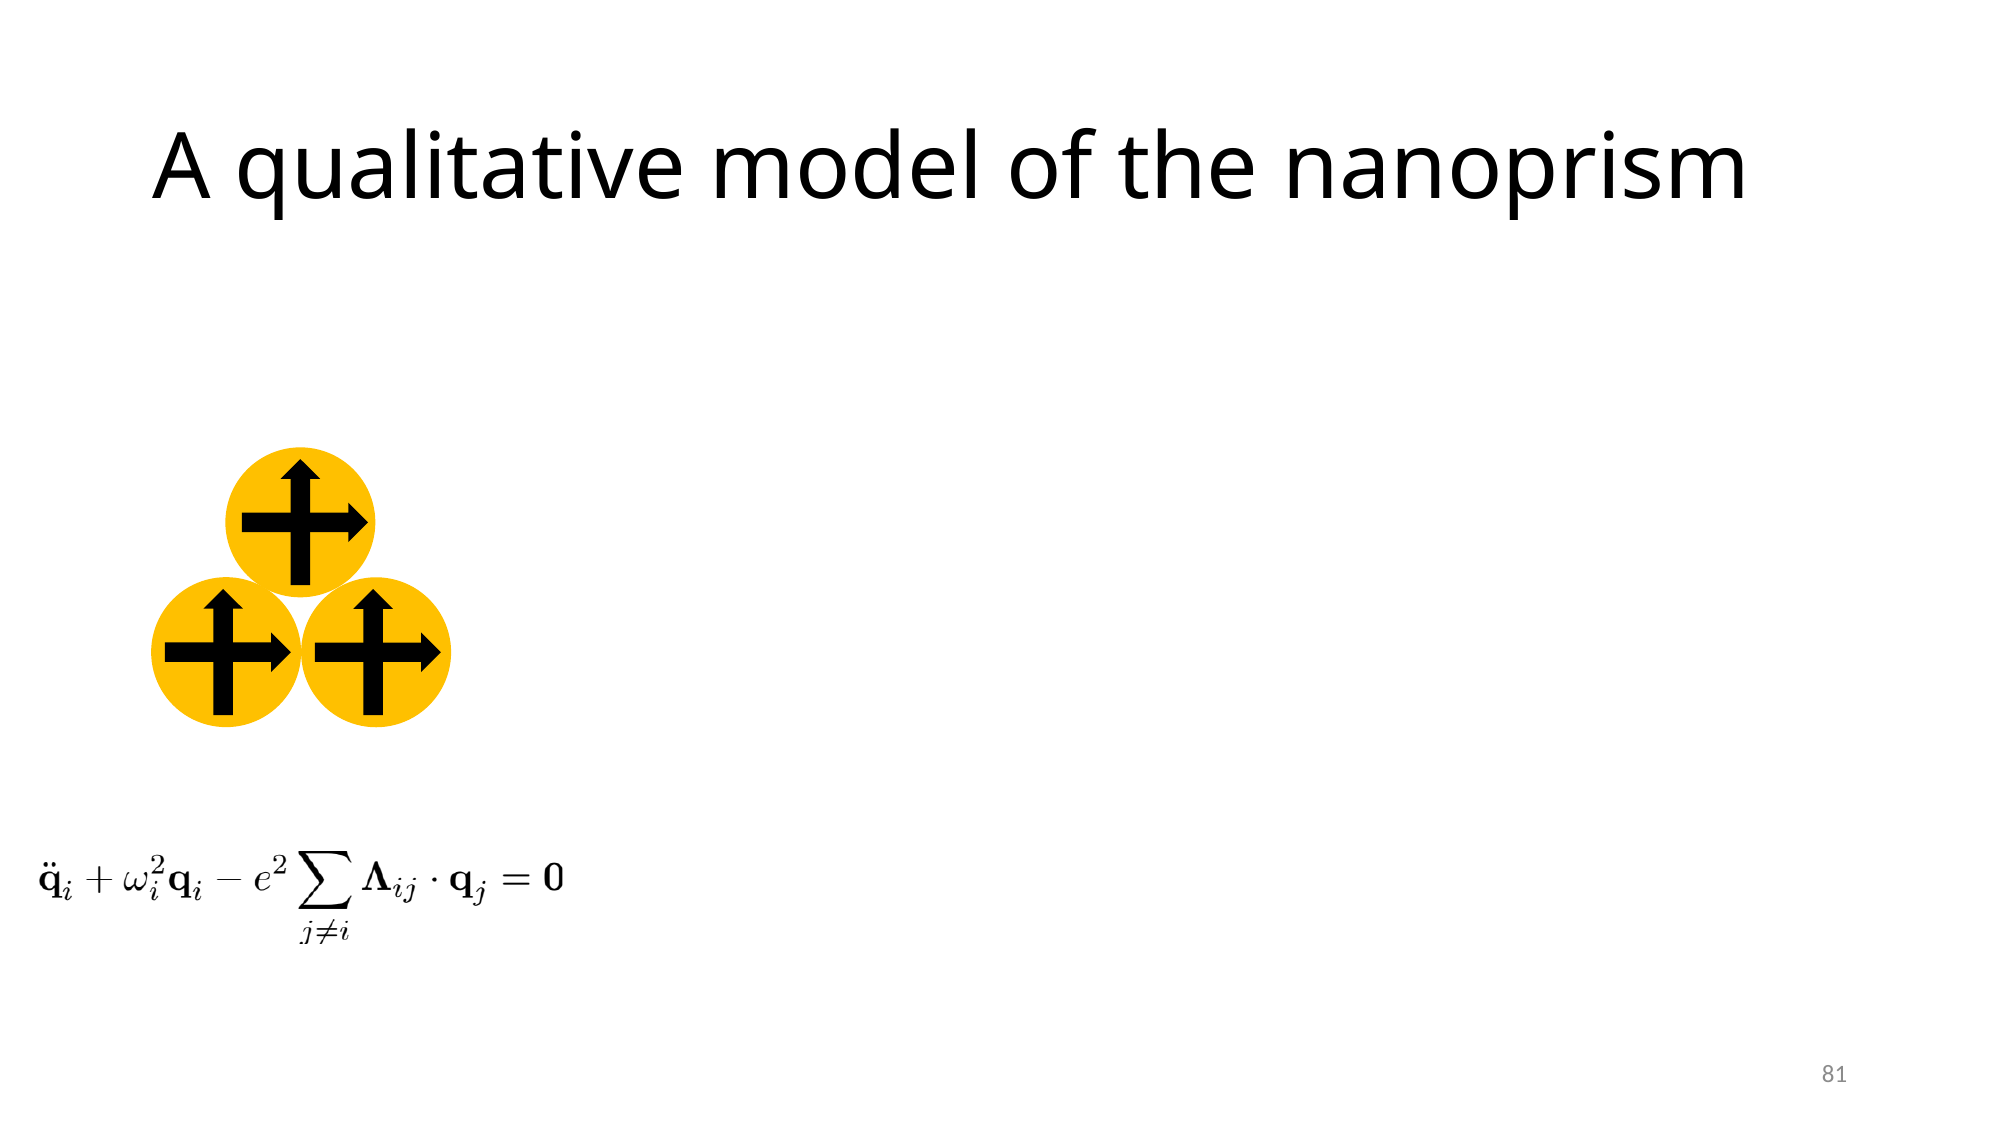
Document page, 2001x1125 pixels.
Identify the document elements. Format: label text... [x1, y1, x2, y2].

text_box [213, 662, 233, 716]
text_box [363, 662, 383, 716]
text_box [314, 632, 441, 673]
text_box [280, 459, 321, 512]
text_box [300, 576, 452, 728]
picture [38, 850, 563, 944]
title A qualitative model of the nanoprism [137, 59, 1863, 278]
text_box [150, 576, 301, 728]
text_box [224, 446, 376, 598]
text_box [241, 502, 369, 543]
text_box [203, 588, 243, 642]
slide_number 80 [1412, 1042, 1863, 1103]
text_box [290, 533, 311, 586]
text_box [353, 589, 393, 642]
text_box [164, 632, 291, 673]
